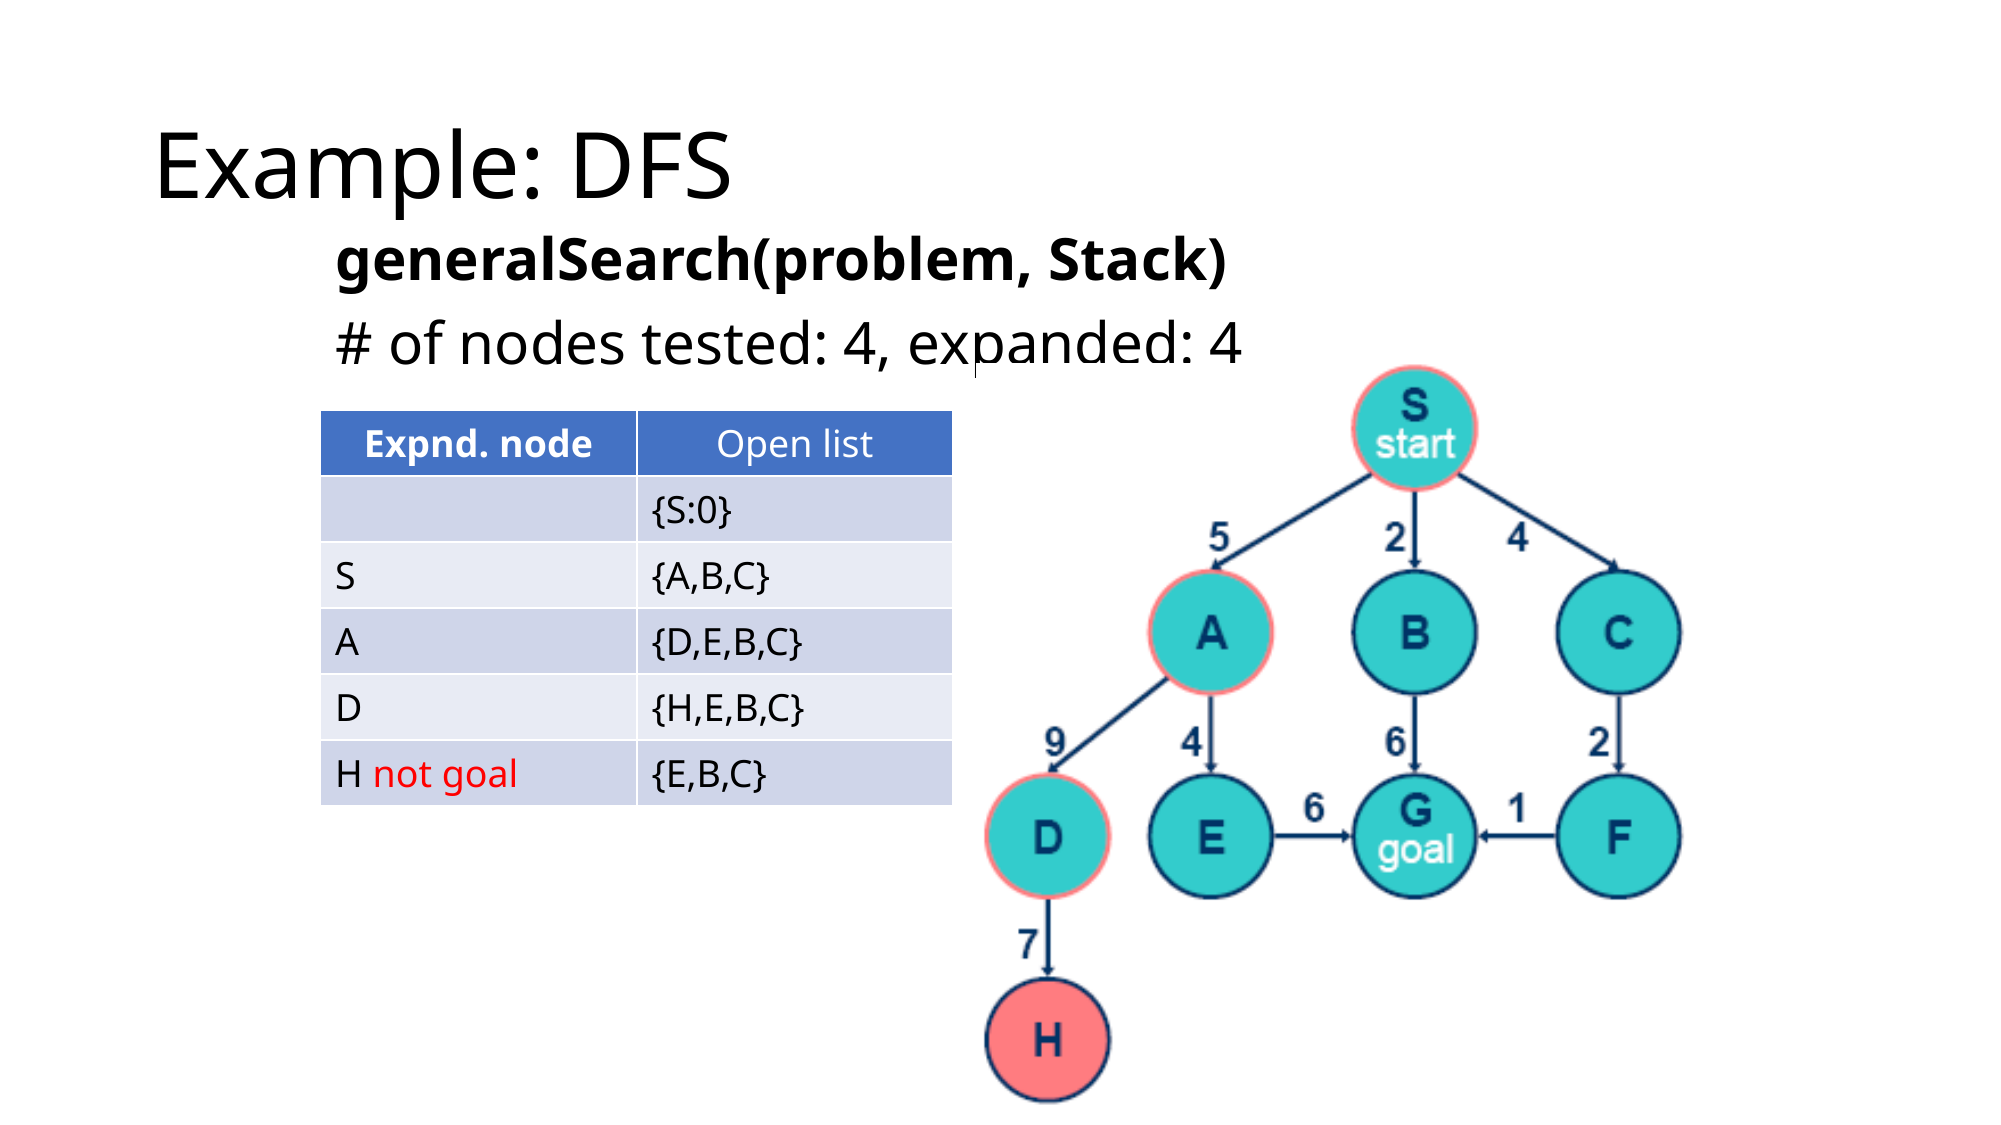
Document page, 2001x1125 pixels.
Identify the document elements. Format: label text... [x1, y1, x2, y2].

list generalSearch(problem, Stack) # of nodes tested: 4, expanded: 4 [320, 278, 1671, 402]
title Example: DFS [137, 59, 1863, 278]
table_cell S [321, 543, 636, 607]
table_cell A [321, 609, 636, 673]
table_cell [321, 477, 636, 541]
table_cell H not goal [321, 741, 636, 805]
table_header Expnd. node [321, 411, 636, 475]
picture [976, 363, 1691, 1114]
table_cell {S:0} [638, 477, 952, 541]
table_cell {D,E,B,C} [638, 609, 952, 673]
table_cell {H,E,B,C} [638, 675, 952, 739]
table_cell {A,B,C} [638, 543, 952, 607]
table_header Open list [638, 411, 952, 475]
table_cell {E,B,C} [638, 741, 952, 805]
table_cell D [321, 675, 636, 739]
